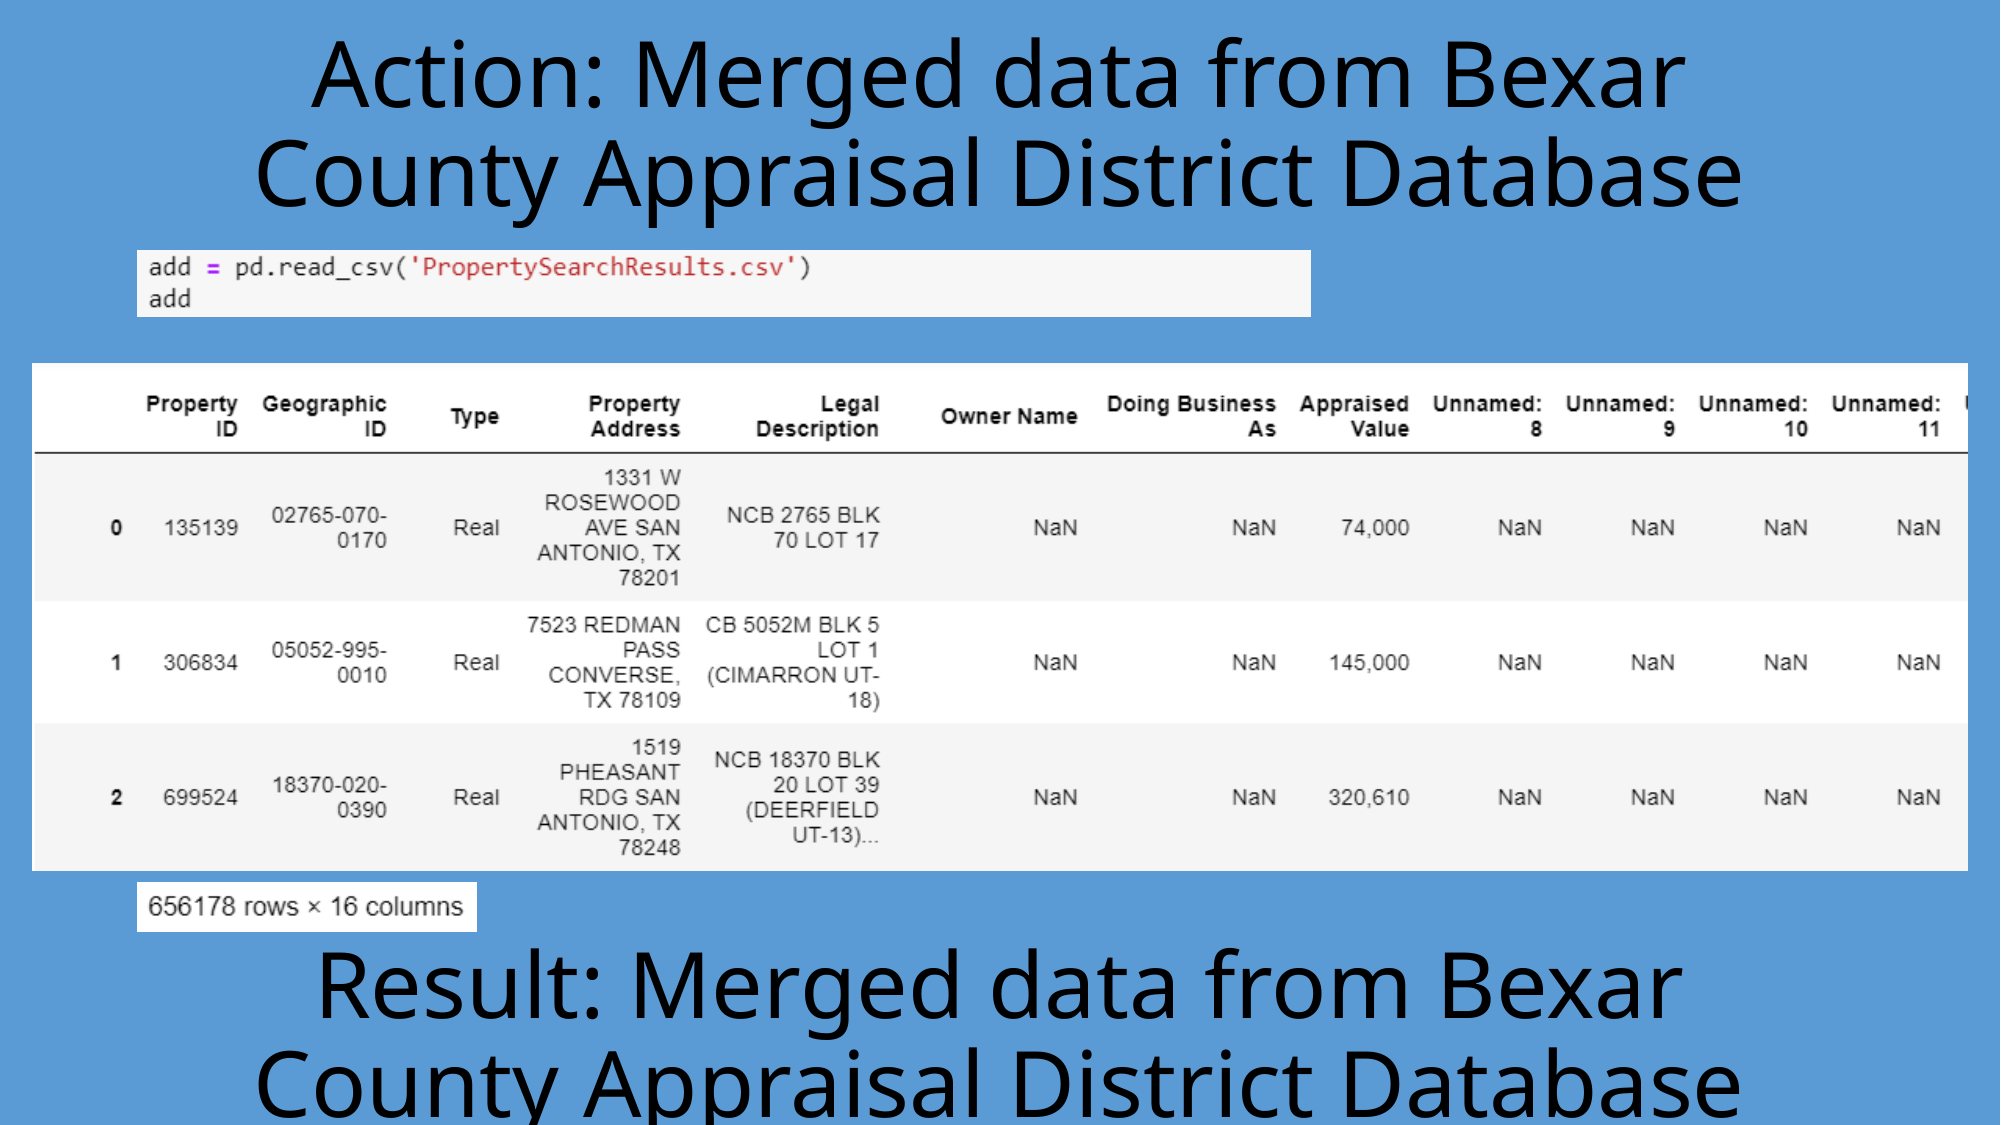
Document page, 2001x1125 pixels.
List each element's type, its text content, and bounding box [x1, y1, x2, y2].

title Action: Merged data from Bexar County Appraisal District Database [137, 18, 1863, 236]
picture [137, 882, 477, 932]
text_box Result: Merged data from Bexar County Appraisal District Database [137, 929, 1863, 1125]
picture [32, 363, 1968, 871]
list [137, 250, 1311, 317]
